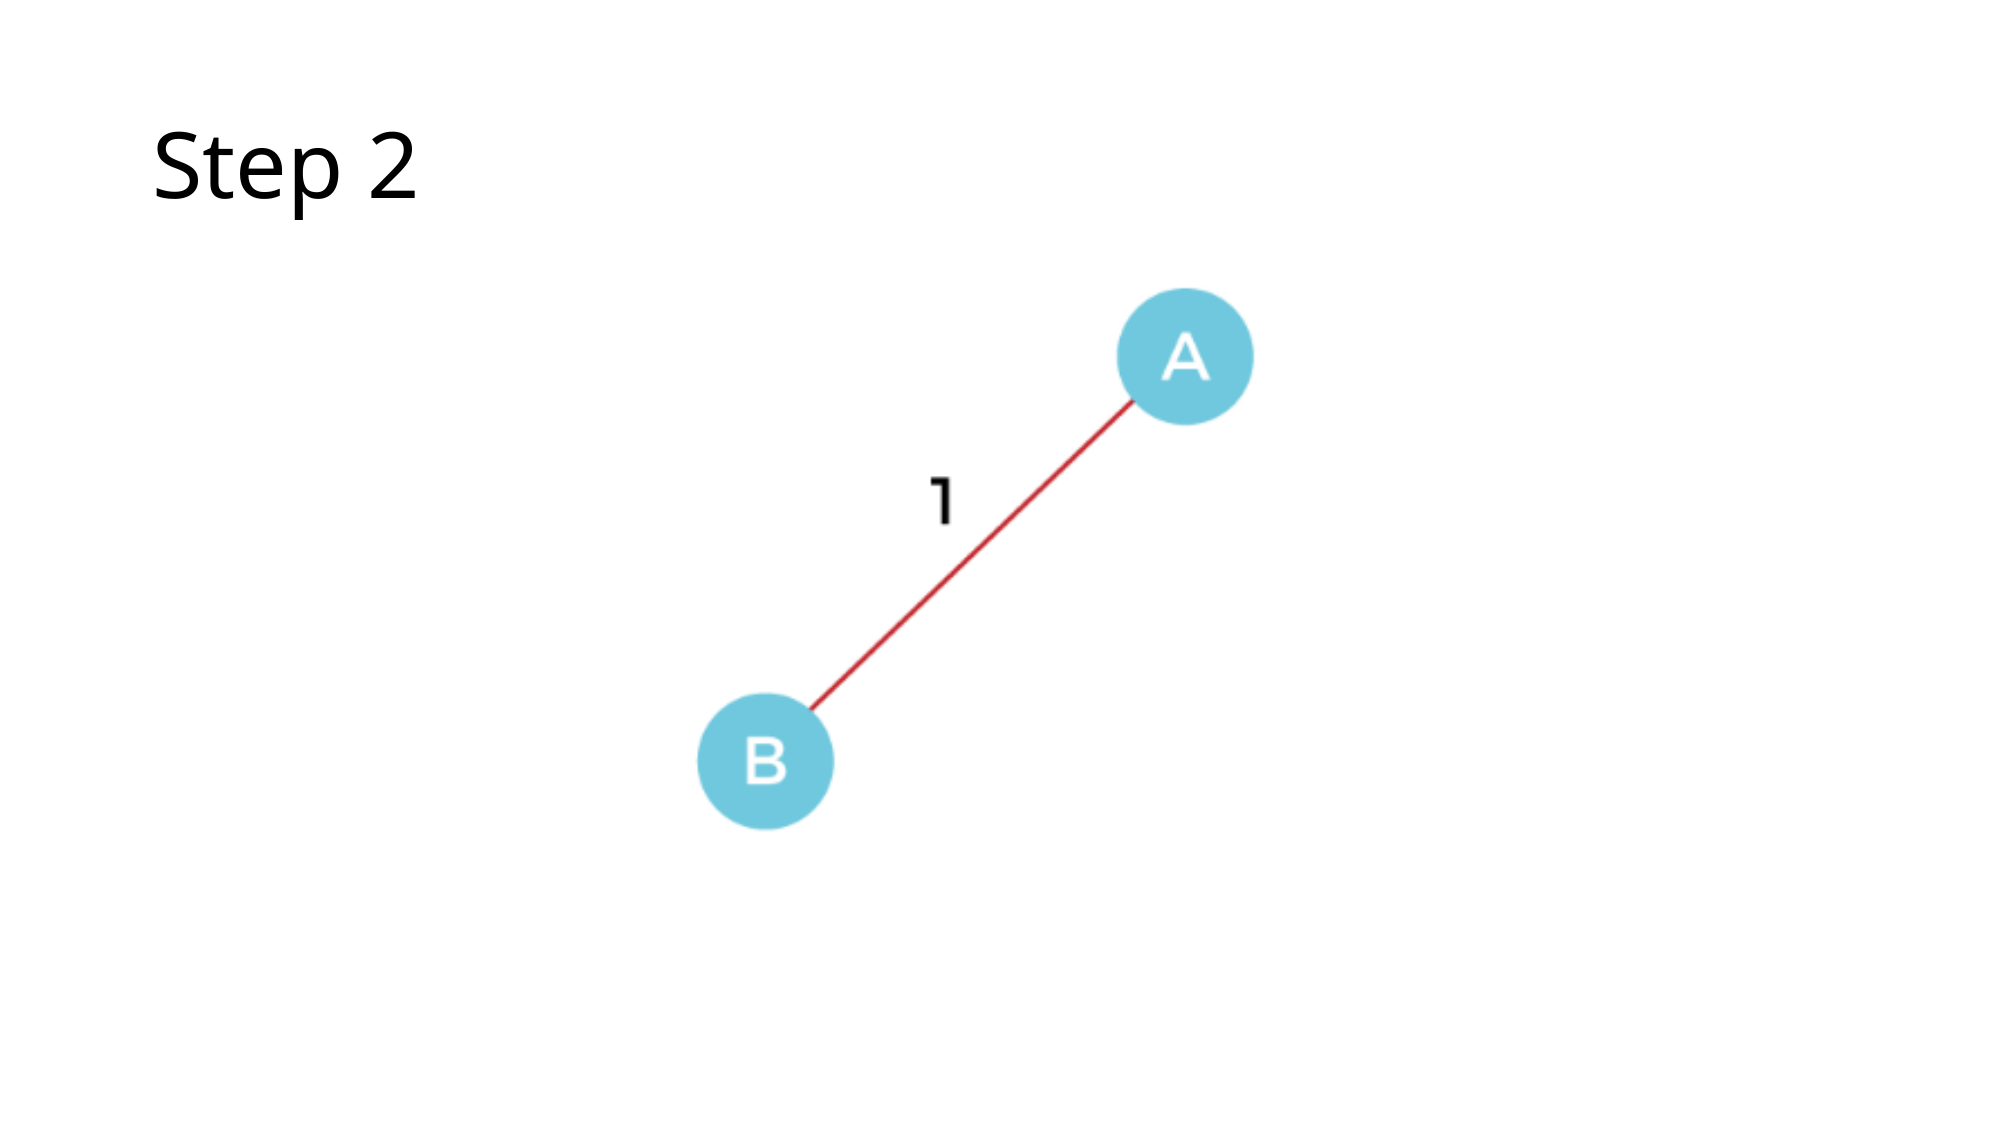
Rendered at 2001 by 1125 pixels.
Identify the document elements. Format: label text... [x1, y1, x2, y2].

title Step 2 [137, 59, 1863, 278]
picture [649, 262, 1351, 863]
